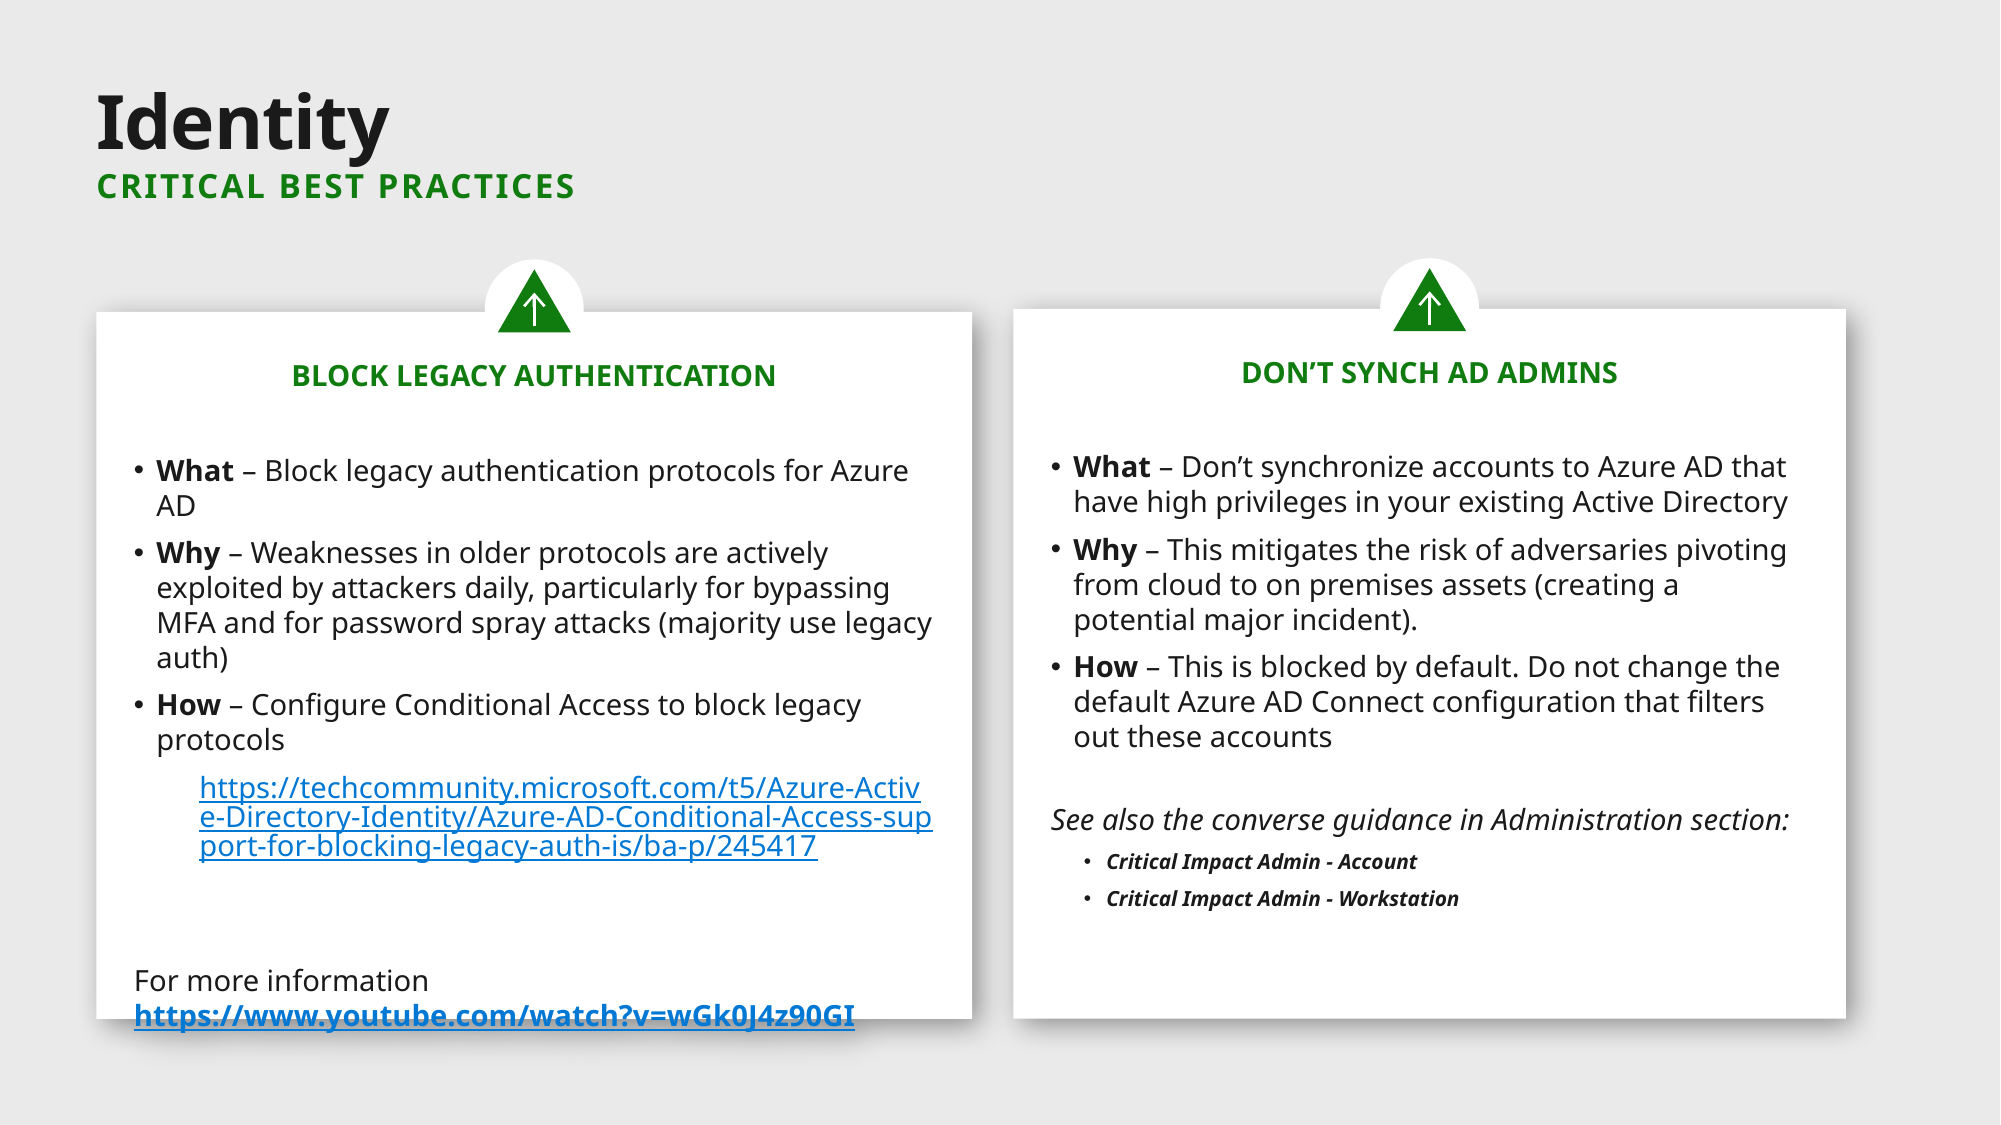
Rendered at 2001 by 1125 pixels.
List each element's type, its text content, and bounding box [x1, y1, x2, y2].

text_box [1379, 257, 1480, 358]
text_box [484, 259, 584, 359]
text_box Don’t Synch AD Admins What – Don’t synchronize accounts to Azure AD that have high privileges in your existing Active Directory Why – This mitigates the risk of adversaries pivoting from cloud to on premises assets (creating a potential major incident). How – This is blocked by default. Do not change the default Azure AD Connect configuration that filters out these accounts See also the converse guidance in Administration section: Critical Impact Admin - Account Critical Impact Admin - Workstation [1012, 308, 1847, 1020]
title Identity Critical Best Practices [96, 75, 1904, 207]
text_box Block Legacy Authentication What – Block legacy authentication protocols for Azure AD Why – Weaknesses in older protocols are actively exploited by attackers daily, particularly for bypassing MFA and for password spray attacks (majority use legacy auth) How – Configure Conditional Access to block legacy protocols https://techcommunity.microsoft.com/t5/Azure-Active-Directory-Identity/Azure-AD-Conditional-Access-support-for-blocking-legacy-auth-is/ba-p/245417 For more information https://www.youtube.com/watch?v=wGk0J4z90GI [96, 311, 973, 1020]
